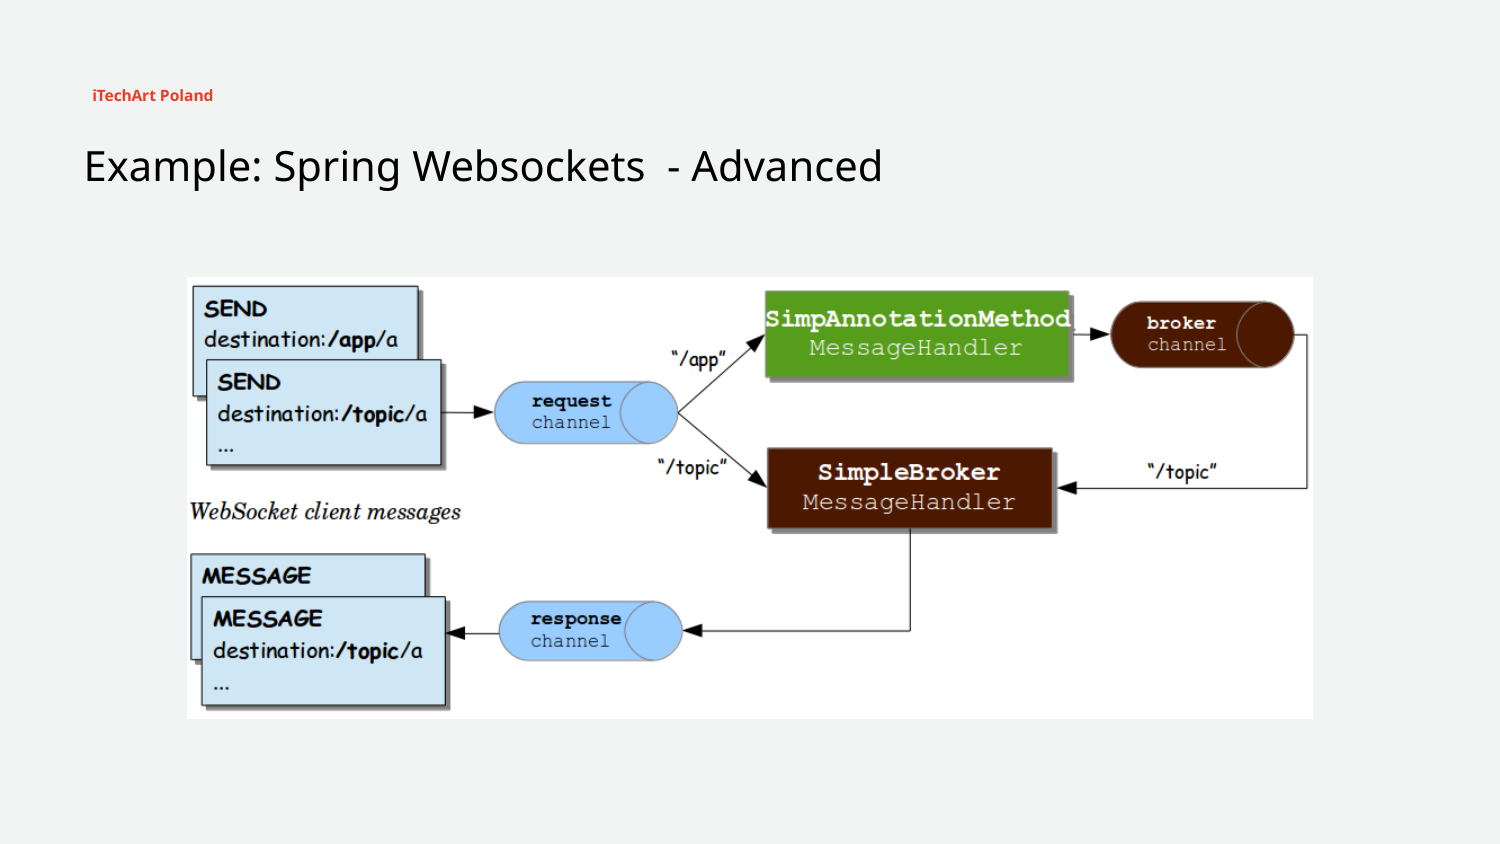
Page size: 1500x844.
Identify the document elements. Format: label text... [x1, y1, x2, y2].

title Example: Spring Websockets - Advanced [68, 125, 1117, 220]
picture [187, 277, 1313, 719]
text_box iTechArt Poland [91, 84, 288, 105]
